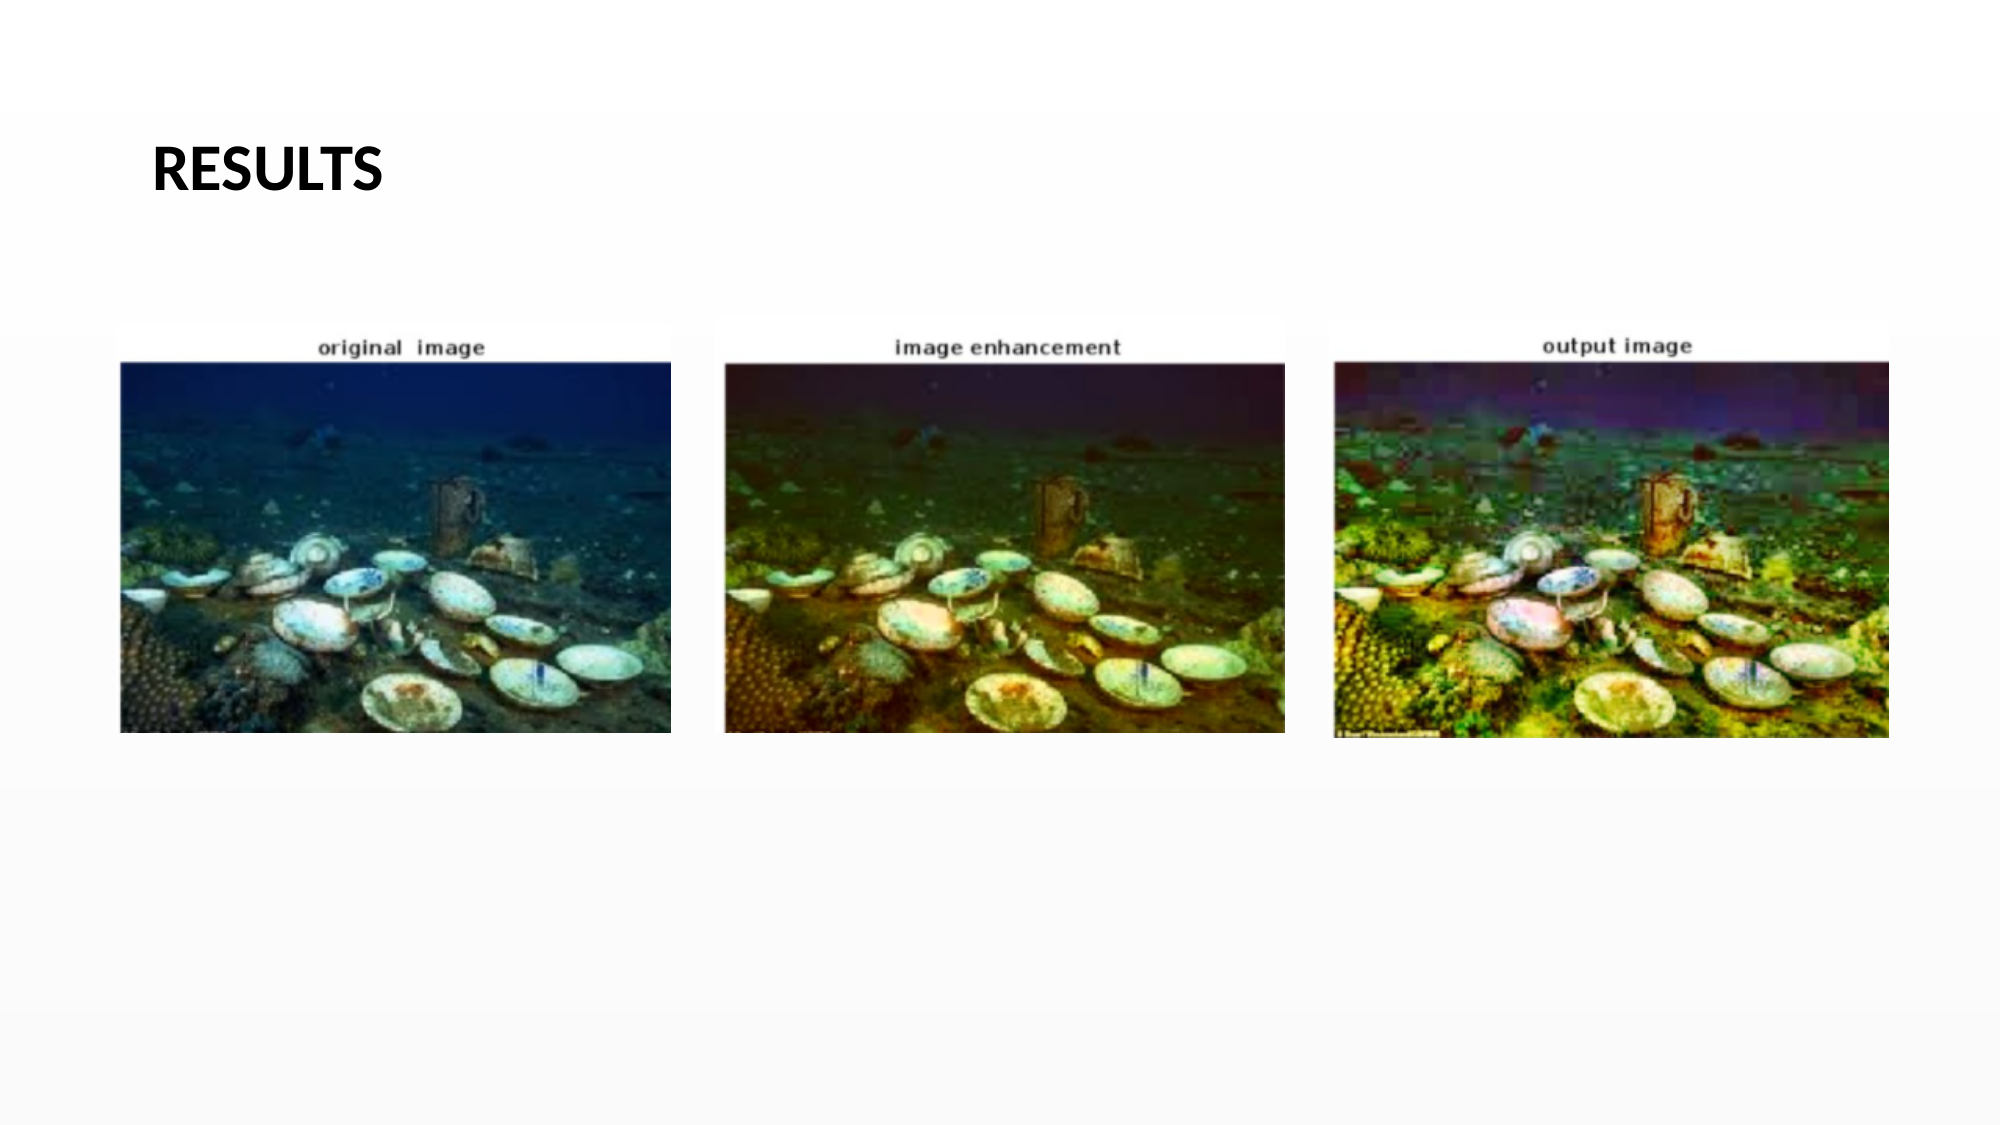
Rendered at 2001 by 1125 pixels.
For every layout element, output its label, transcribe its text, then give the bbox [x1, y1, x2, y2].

picture [715, 316, 1285, 733]
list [116, 324, 671, 733]
picture [1329, 319, 1889, 738]
title RESULTS [137, 59, 1863, 278]
